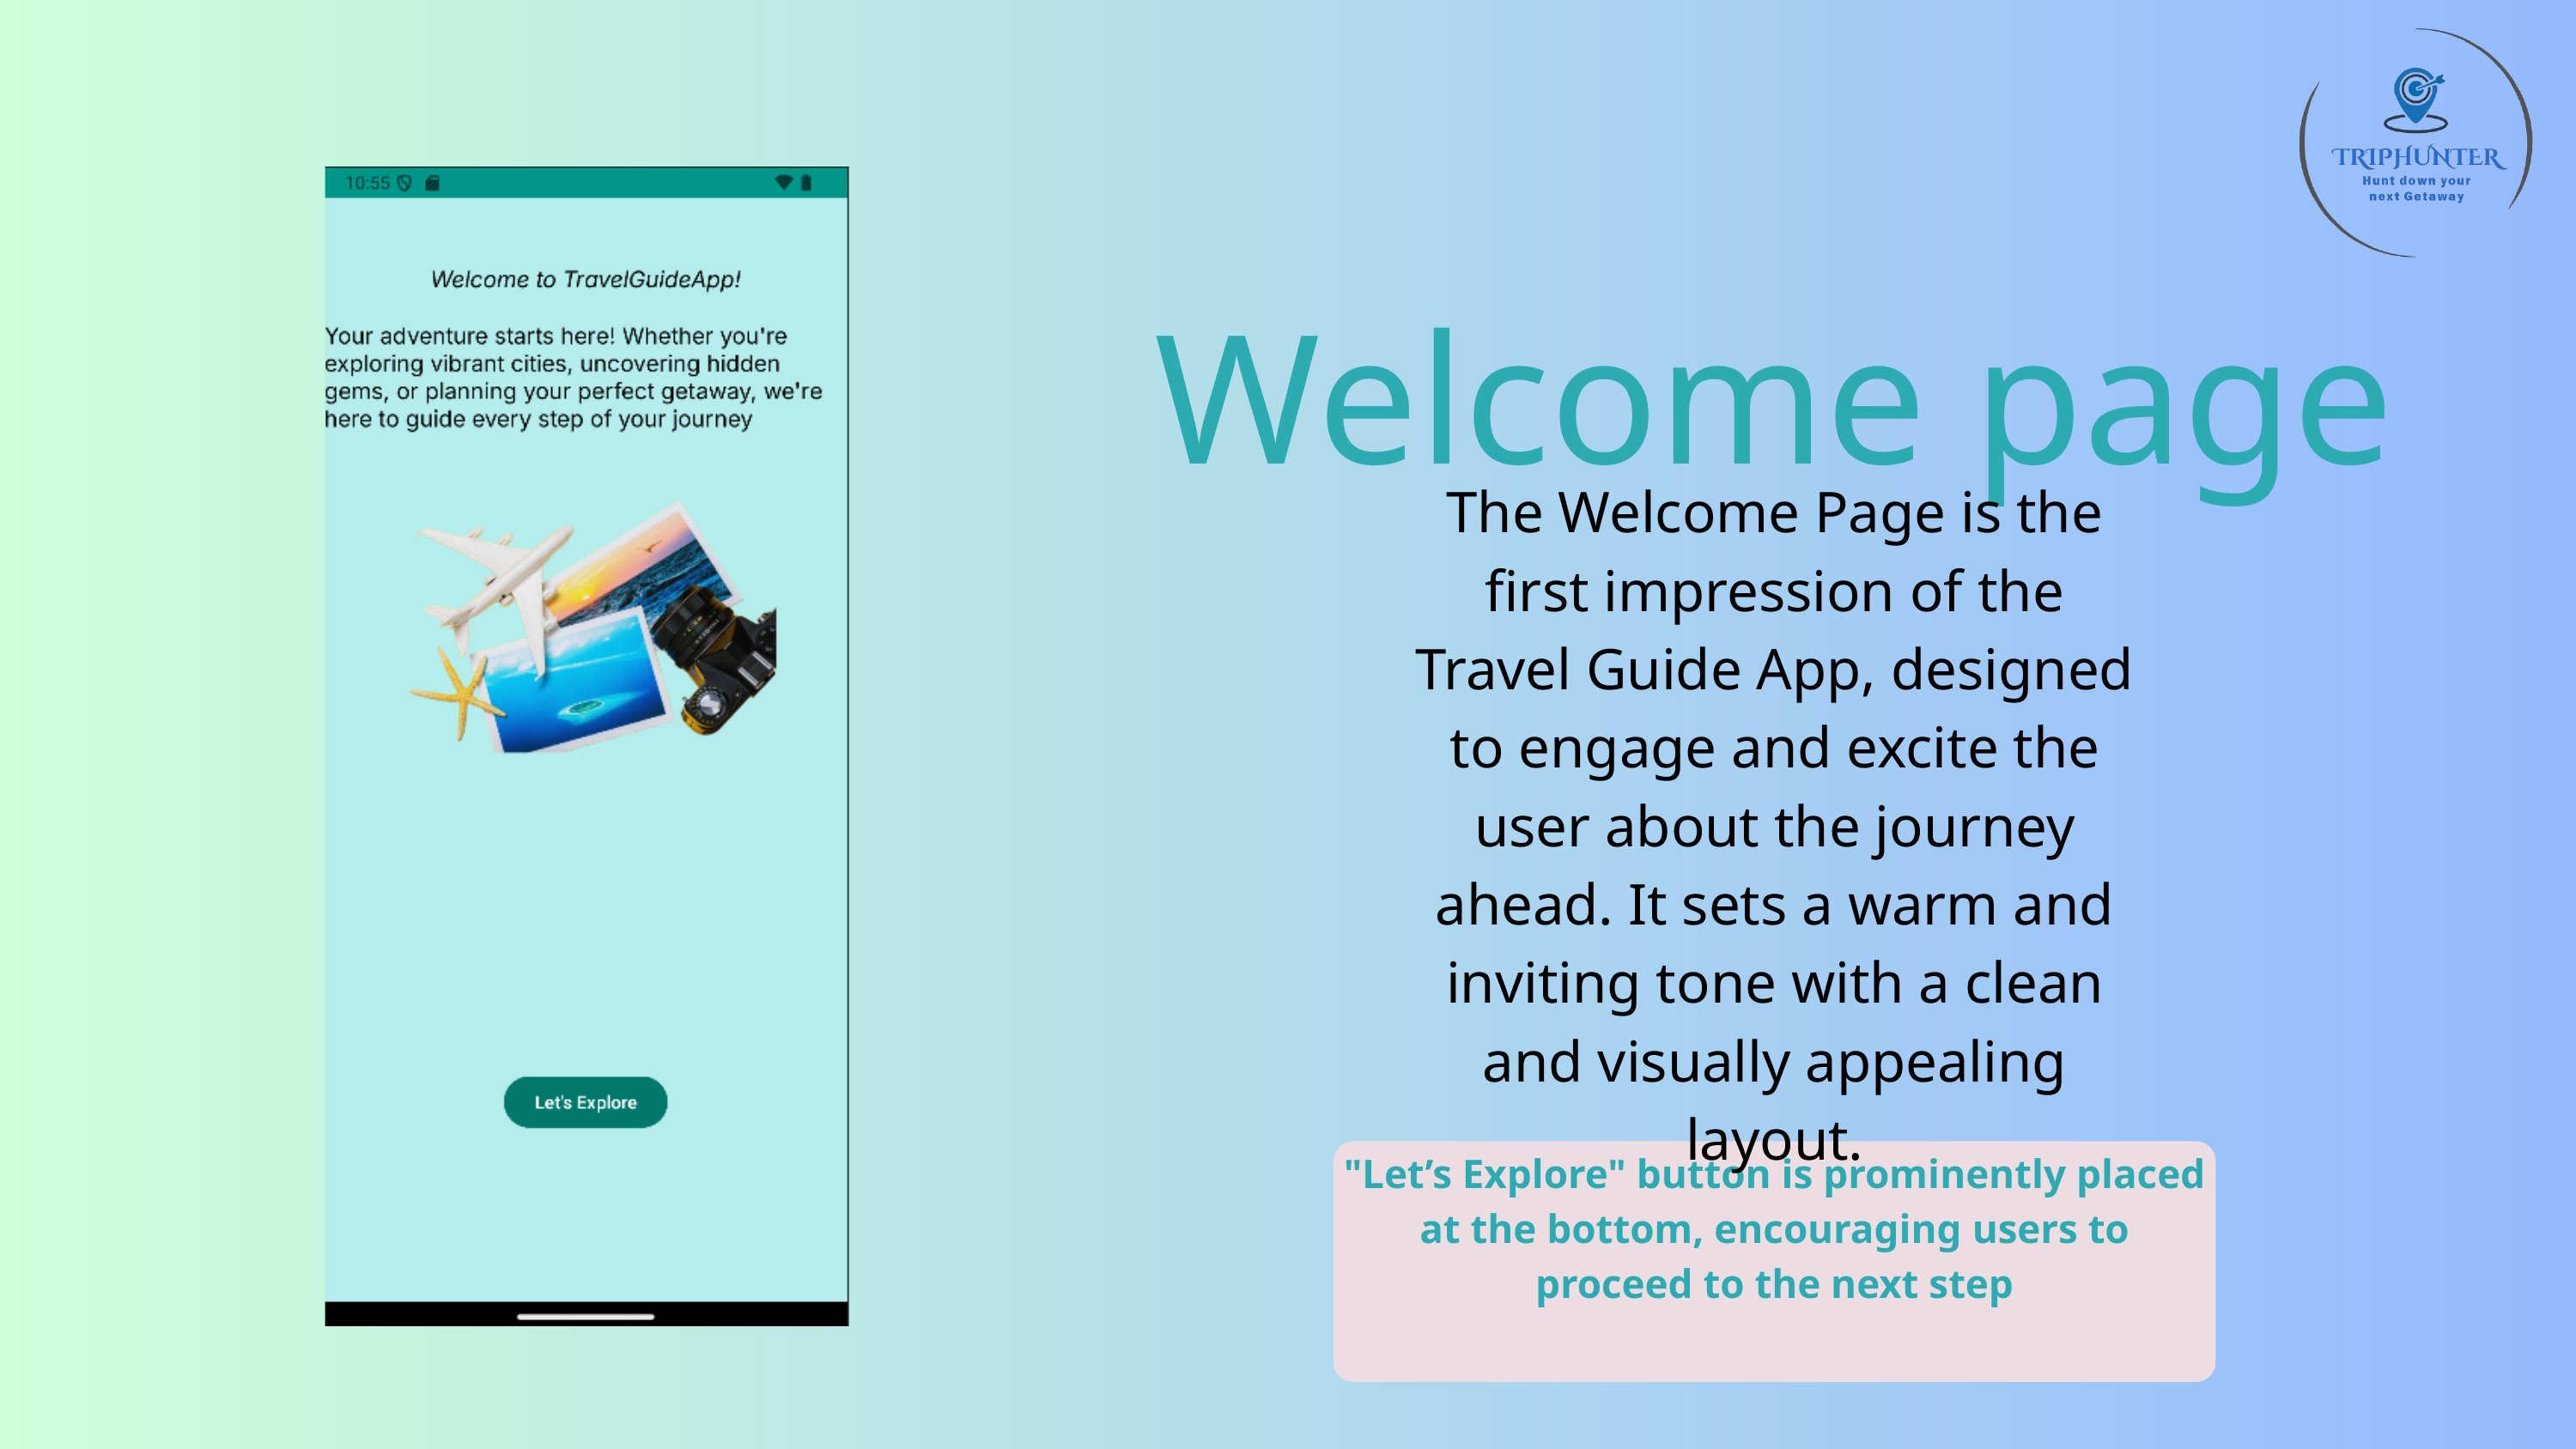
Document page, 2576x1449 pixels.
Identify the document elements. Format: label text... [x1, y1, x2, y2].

text_box The Welcome Page is the first impression of the Travel Guide App, designed to engage and excite the user about the journey ahead. It sets a warm and inviting tone with a clean and visually appealing layout. [1402, 465, 2147, 1139]
text_box [325, 167, 849, 1326]
text_box Welcome page [1026, 295, 2523, 500]
text_box [2271, 0, 2561, 289]
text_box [1333, 1141, 2216, 1383]
